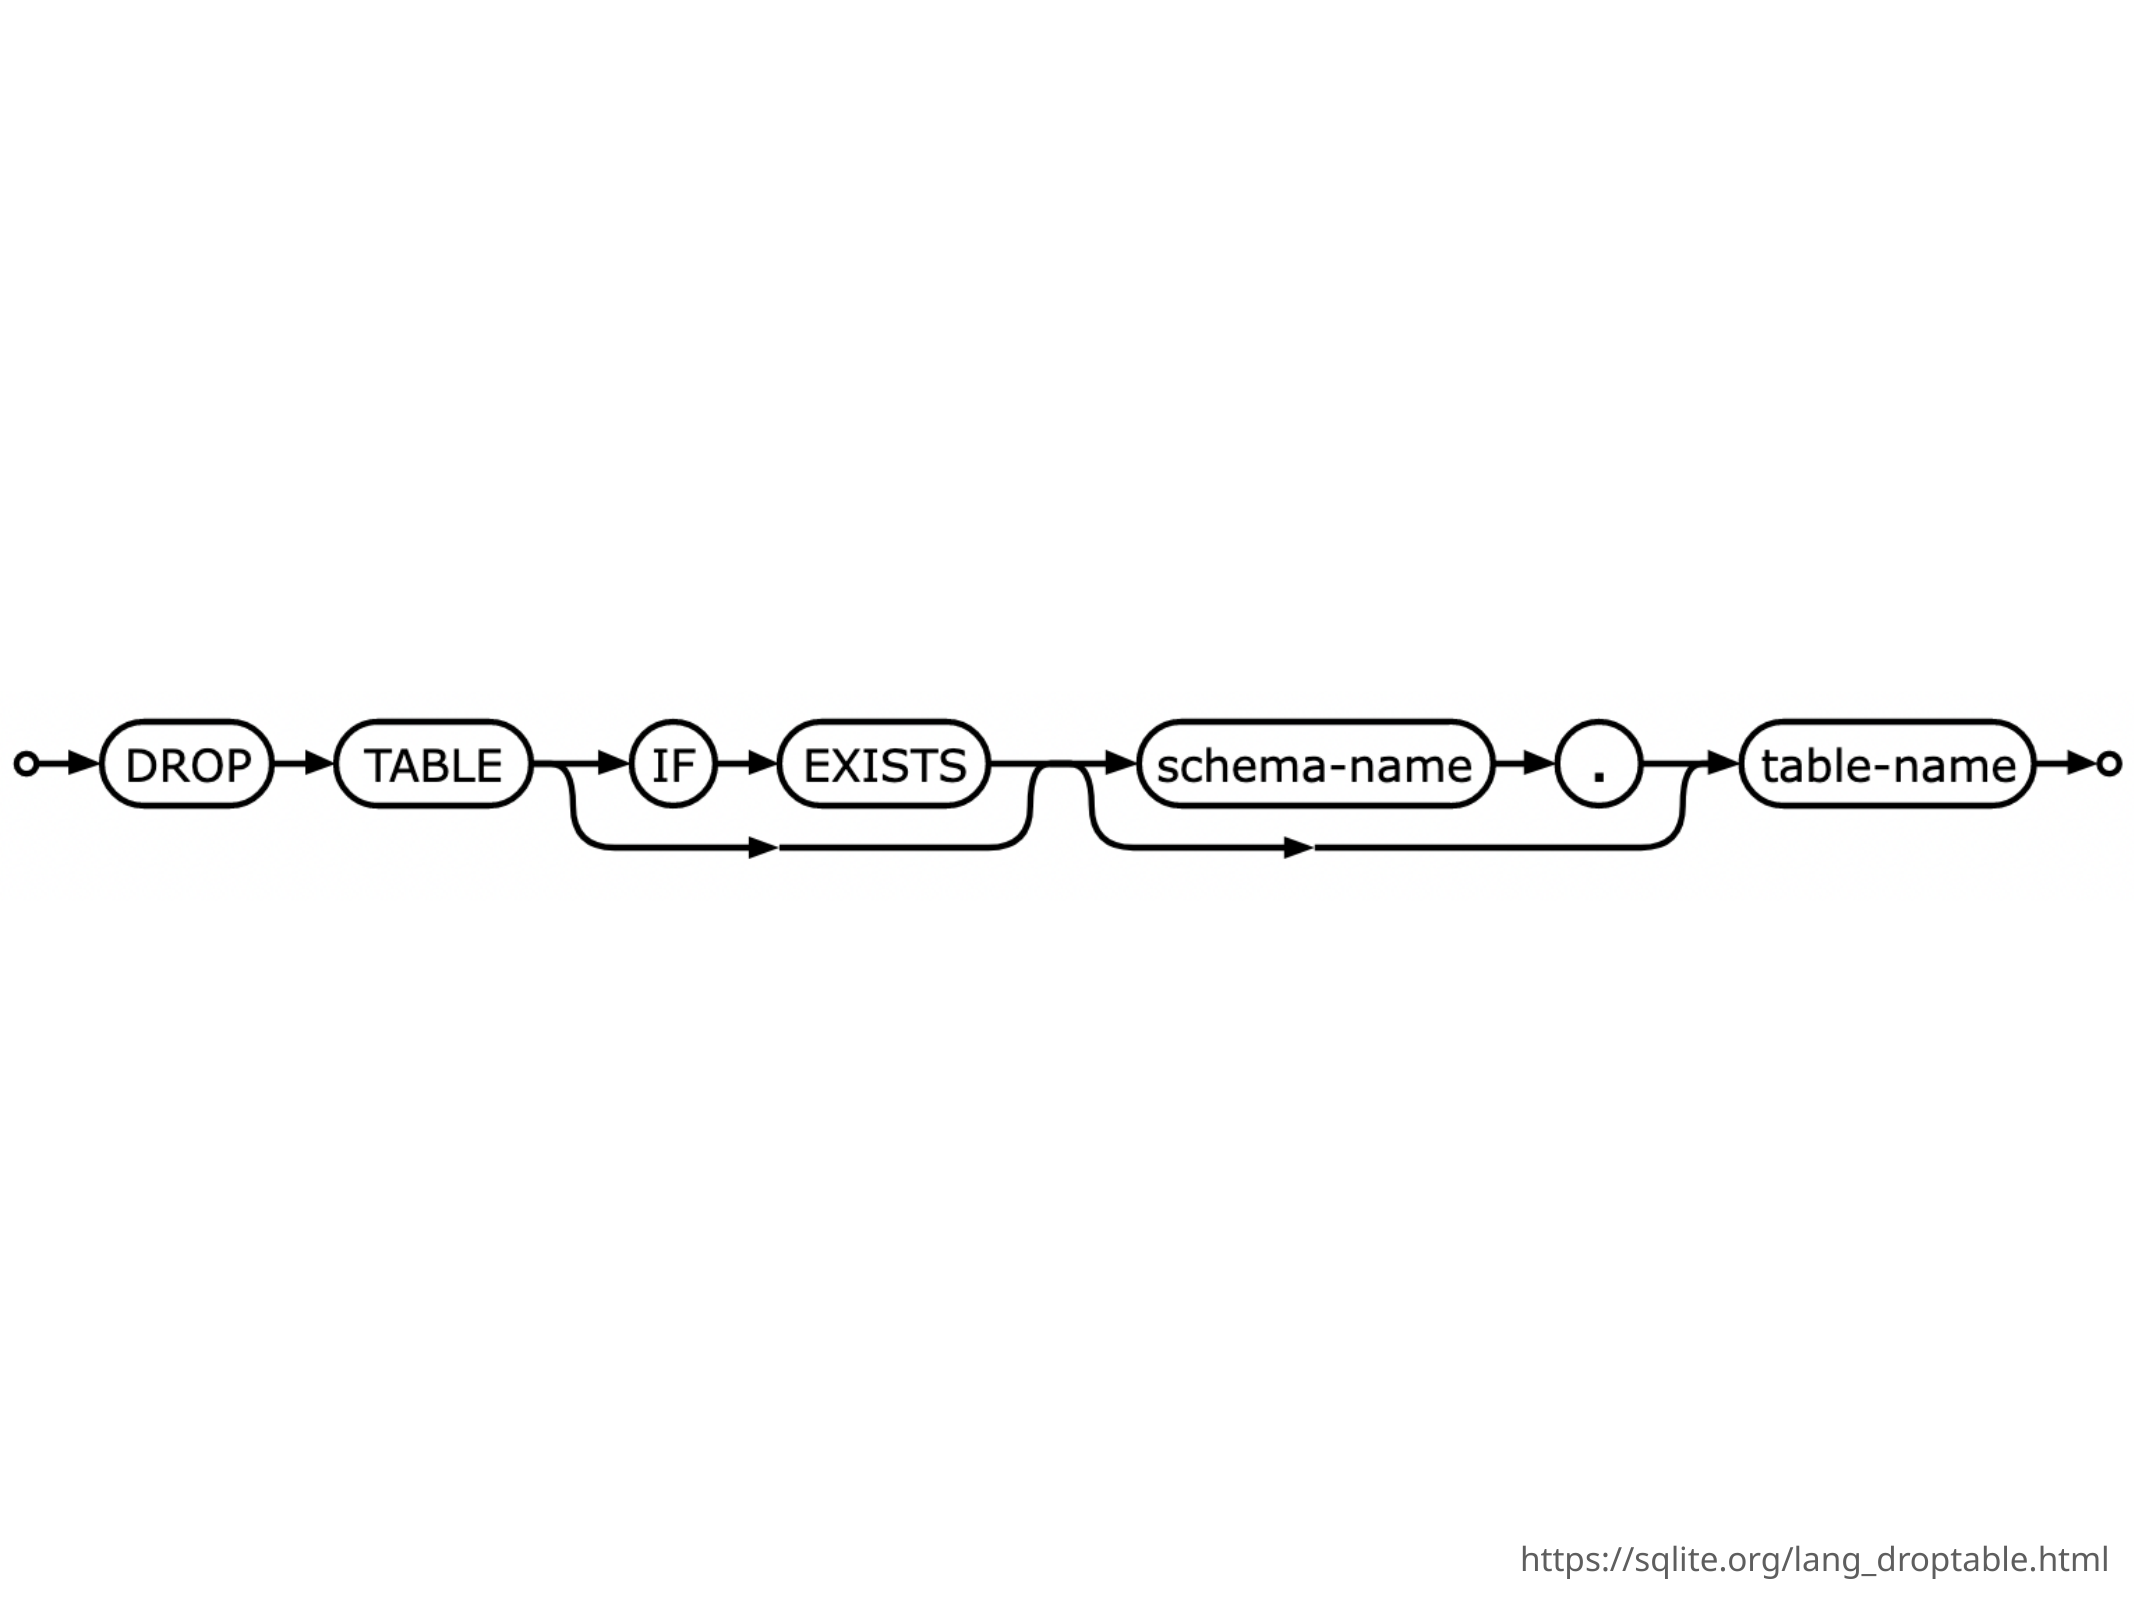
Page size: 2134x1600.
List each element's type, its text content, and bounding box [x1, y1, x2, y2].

text_box https://sqlite.org/lang_droptable.html [1511, 1529, 2119, 1586]
picture [0, 691, 2134, 902]
